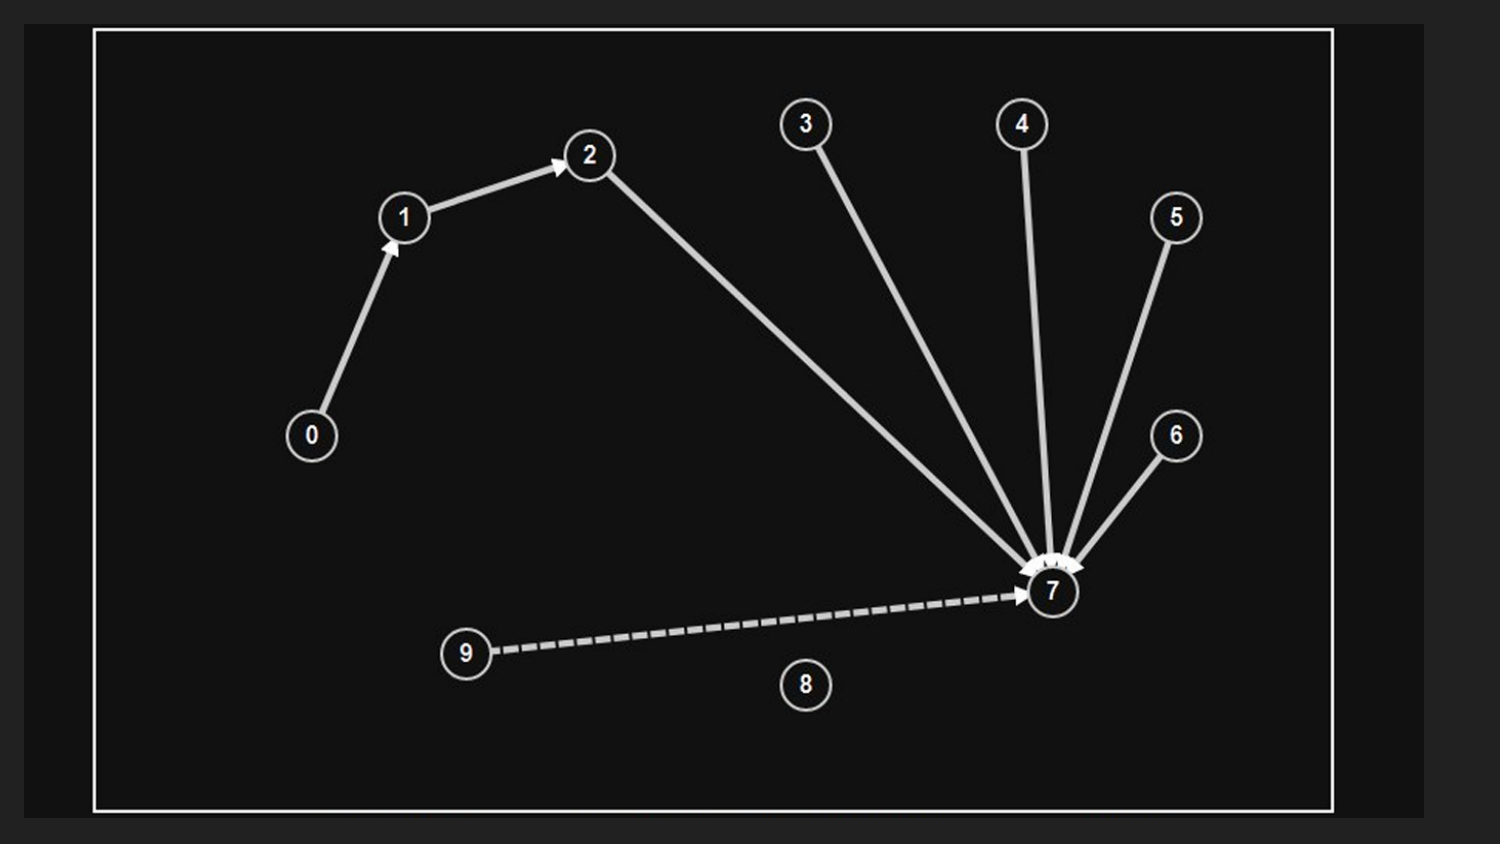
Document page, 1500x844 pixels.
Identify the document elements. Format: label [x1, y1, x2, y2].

picture [24, 24, 1424, 818]
